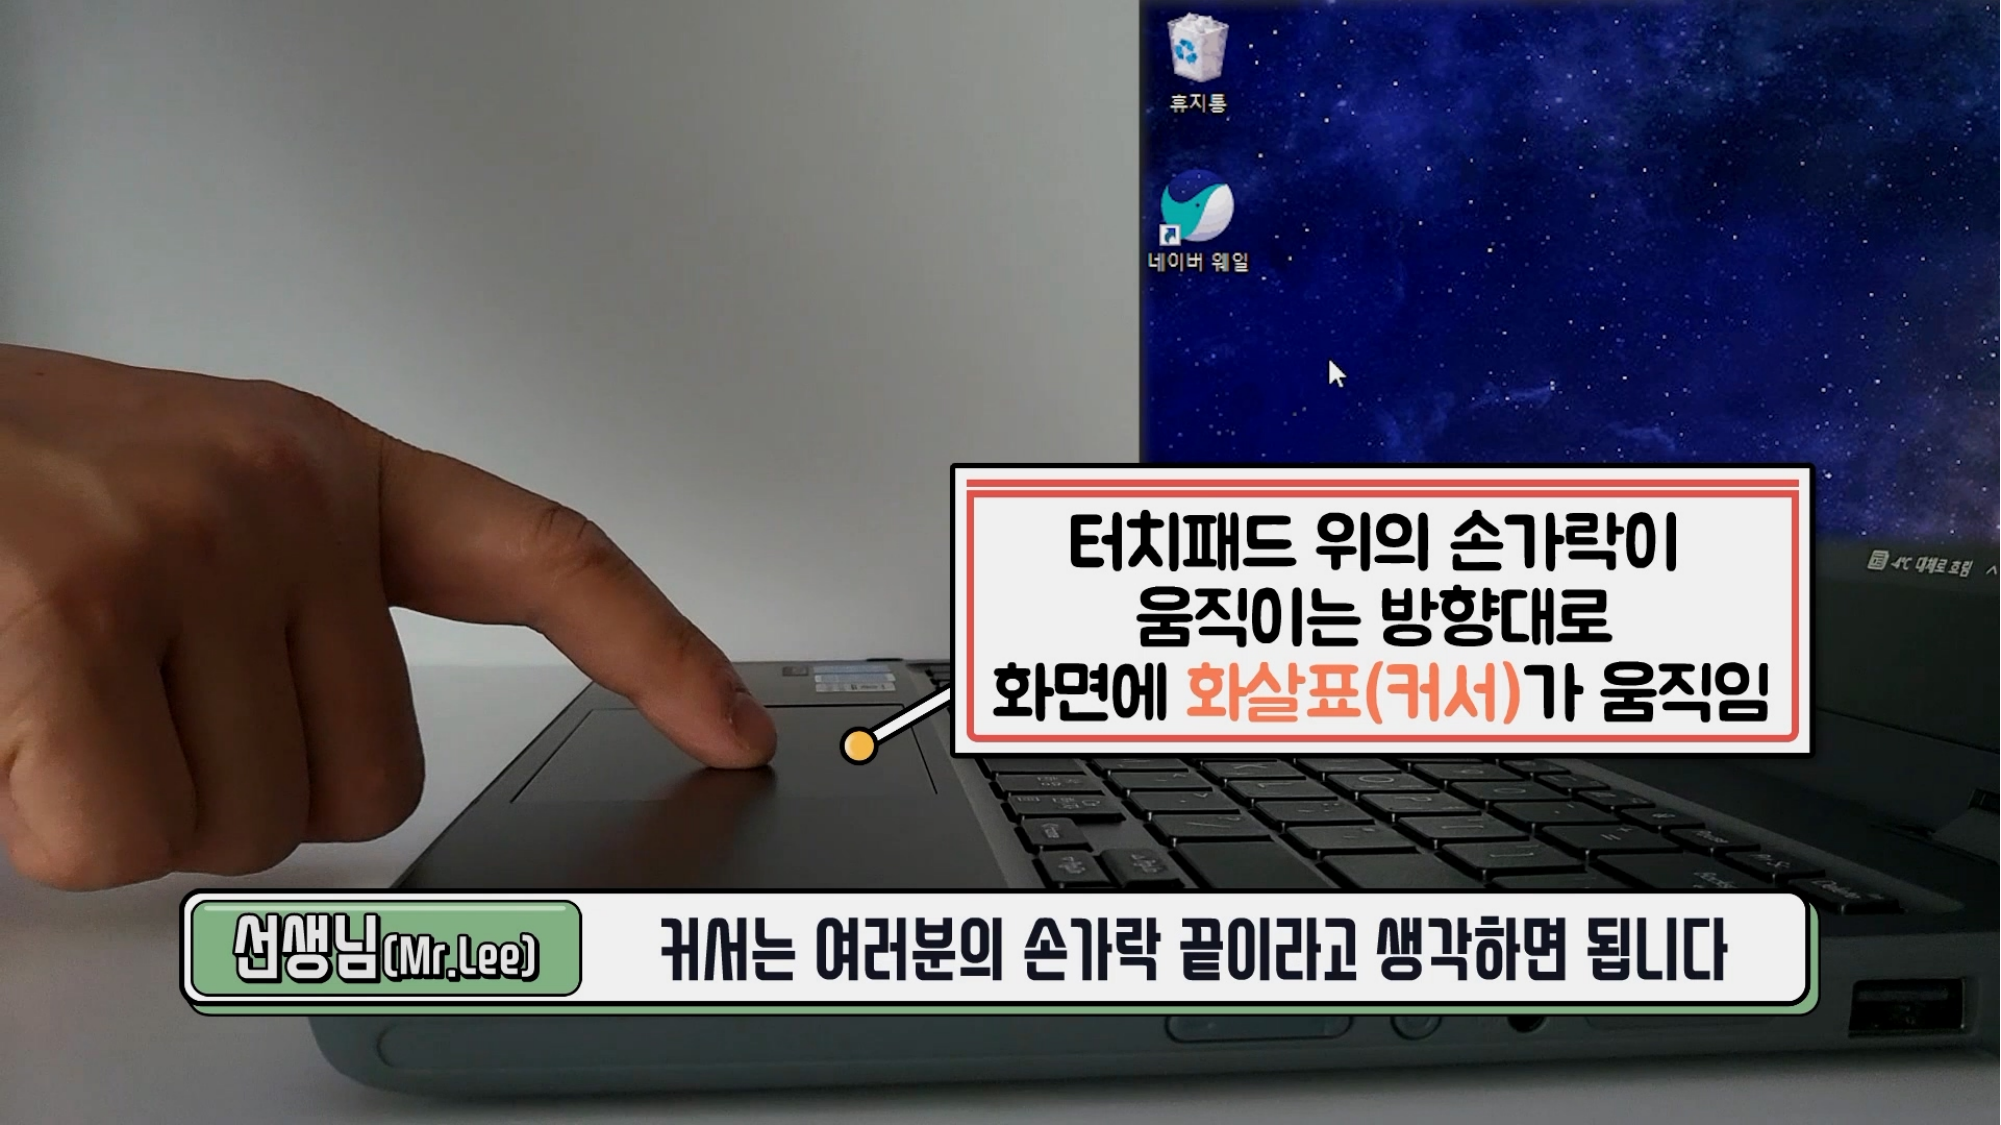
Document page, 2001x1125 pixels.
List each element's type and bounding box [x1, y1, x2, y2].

list [0, 0, 2000, 1125]
